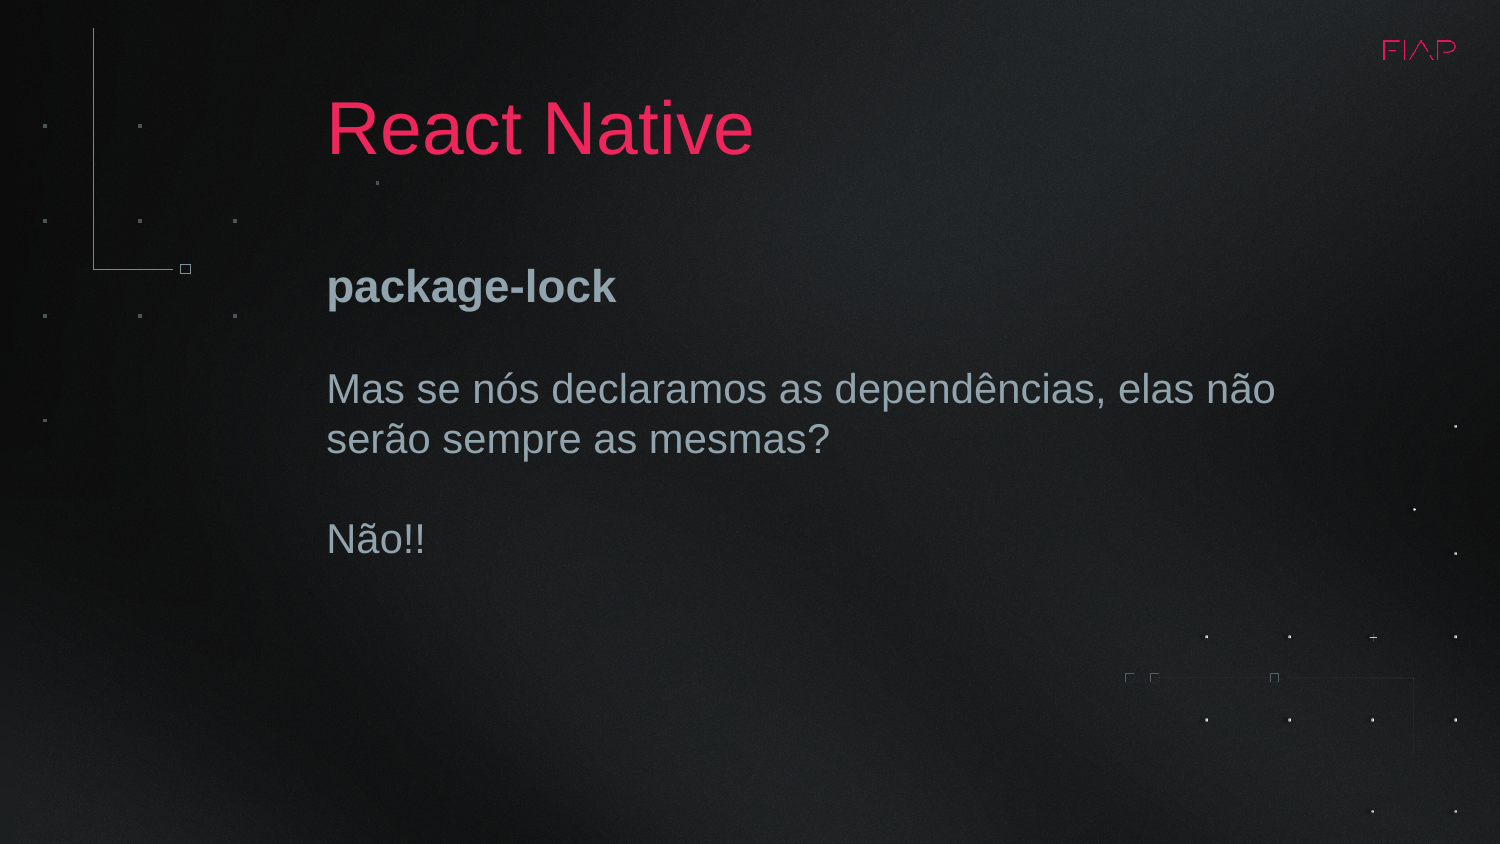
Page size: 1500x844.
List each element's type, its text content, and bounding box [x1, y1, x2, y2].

text_box package-lock Mas se nós declaramos as dependências, elas não serão sempre as mesmas? Não!! [311, 249, 1292, 620]
picture [0, 0, 1500, 844]
text_box React Native [383, 72, 1126, 177]
